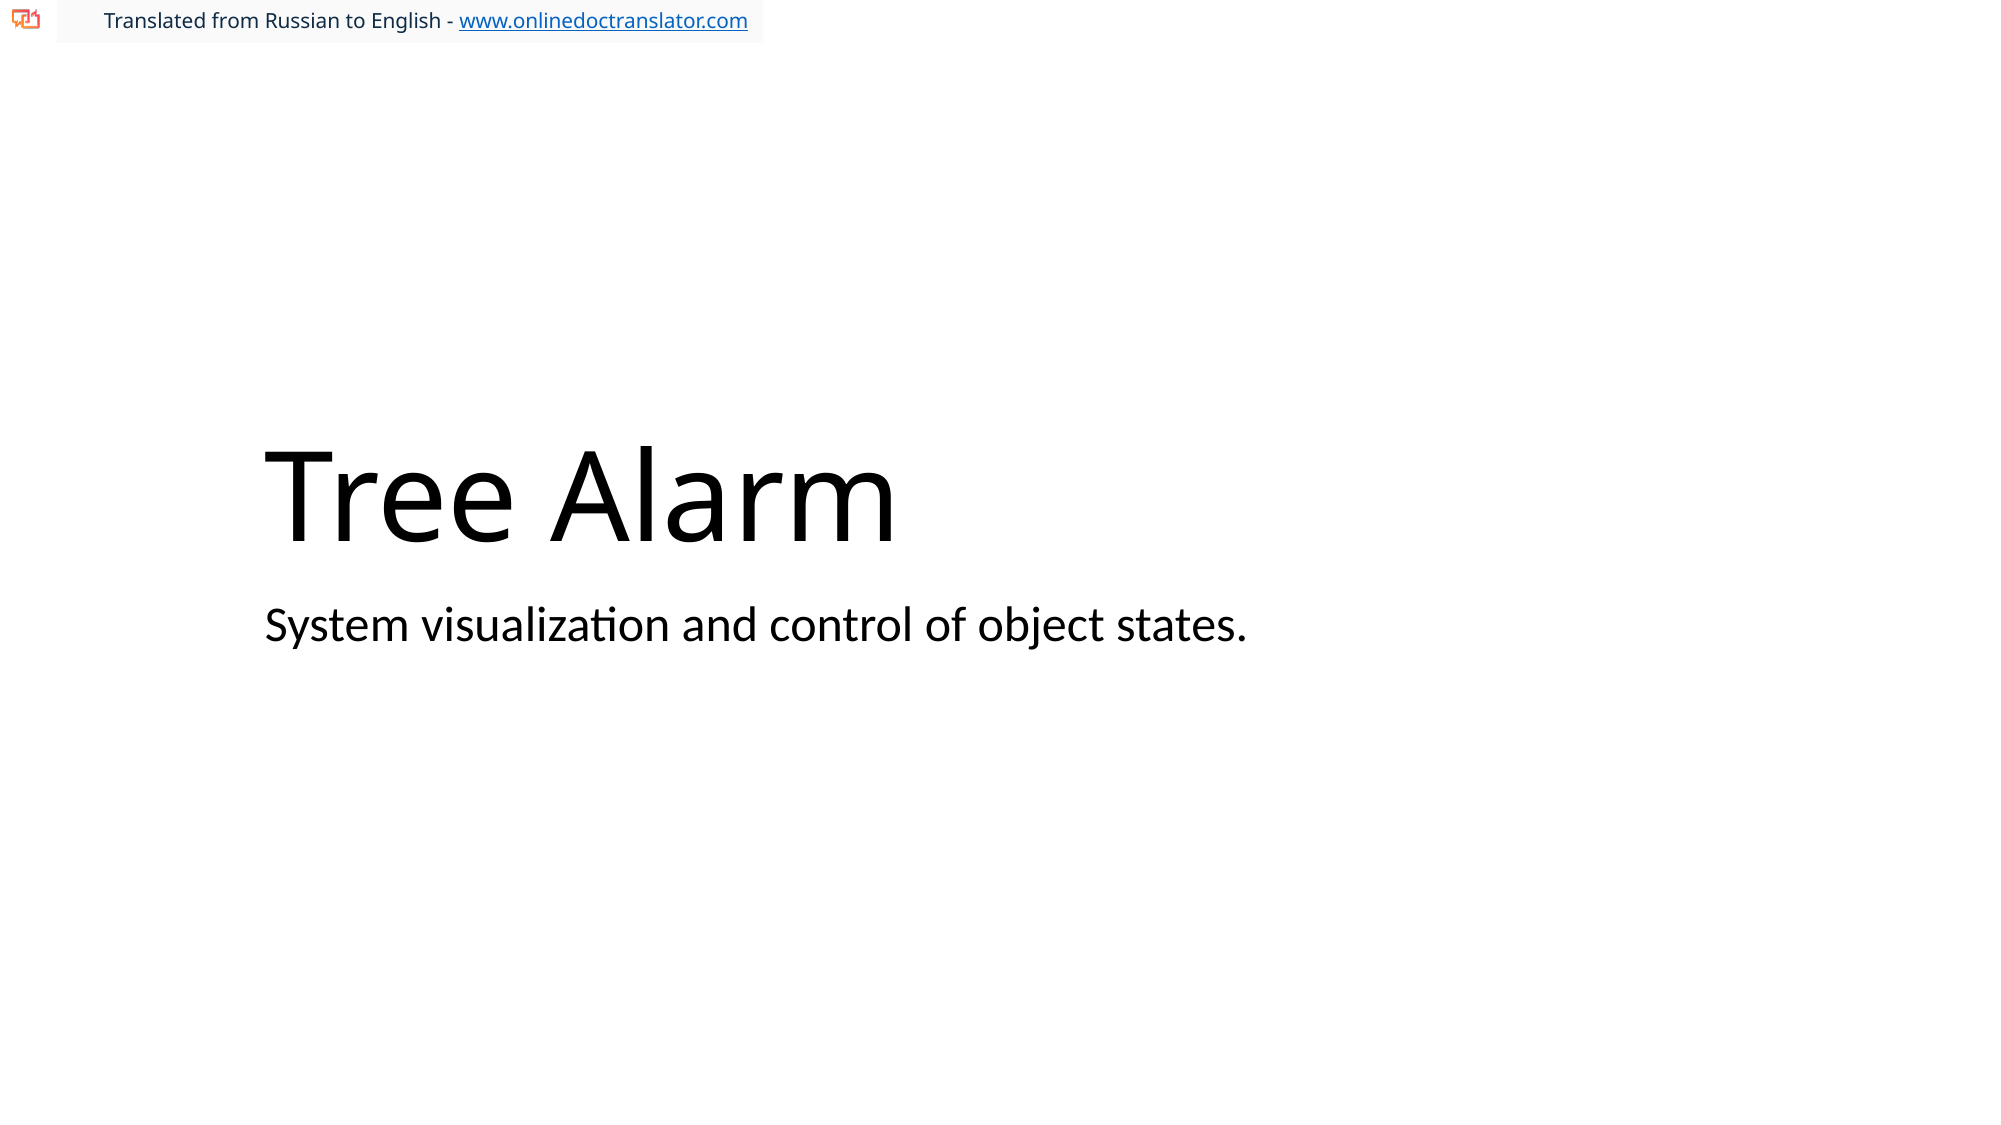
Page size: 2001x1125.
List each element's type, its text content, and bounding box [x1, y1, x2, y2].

text_box Translated from Russian to English - www.onlinedoctranslator.com [56, 0, 764, 43]
picture [0, 5, 52, 36]
subtitle System visualization and control of object states. [249, 590, 1750, 863]
title Tree Alarm [249, 184, 1750, 576]
